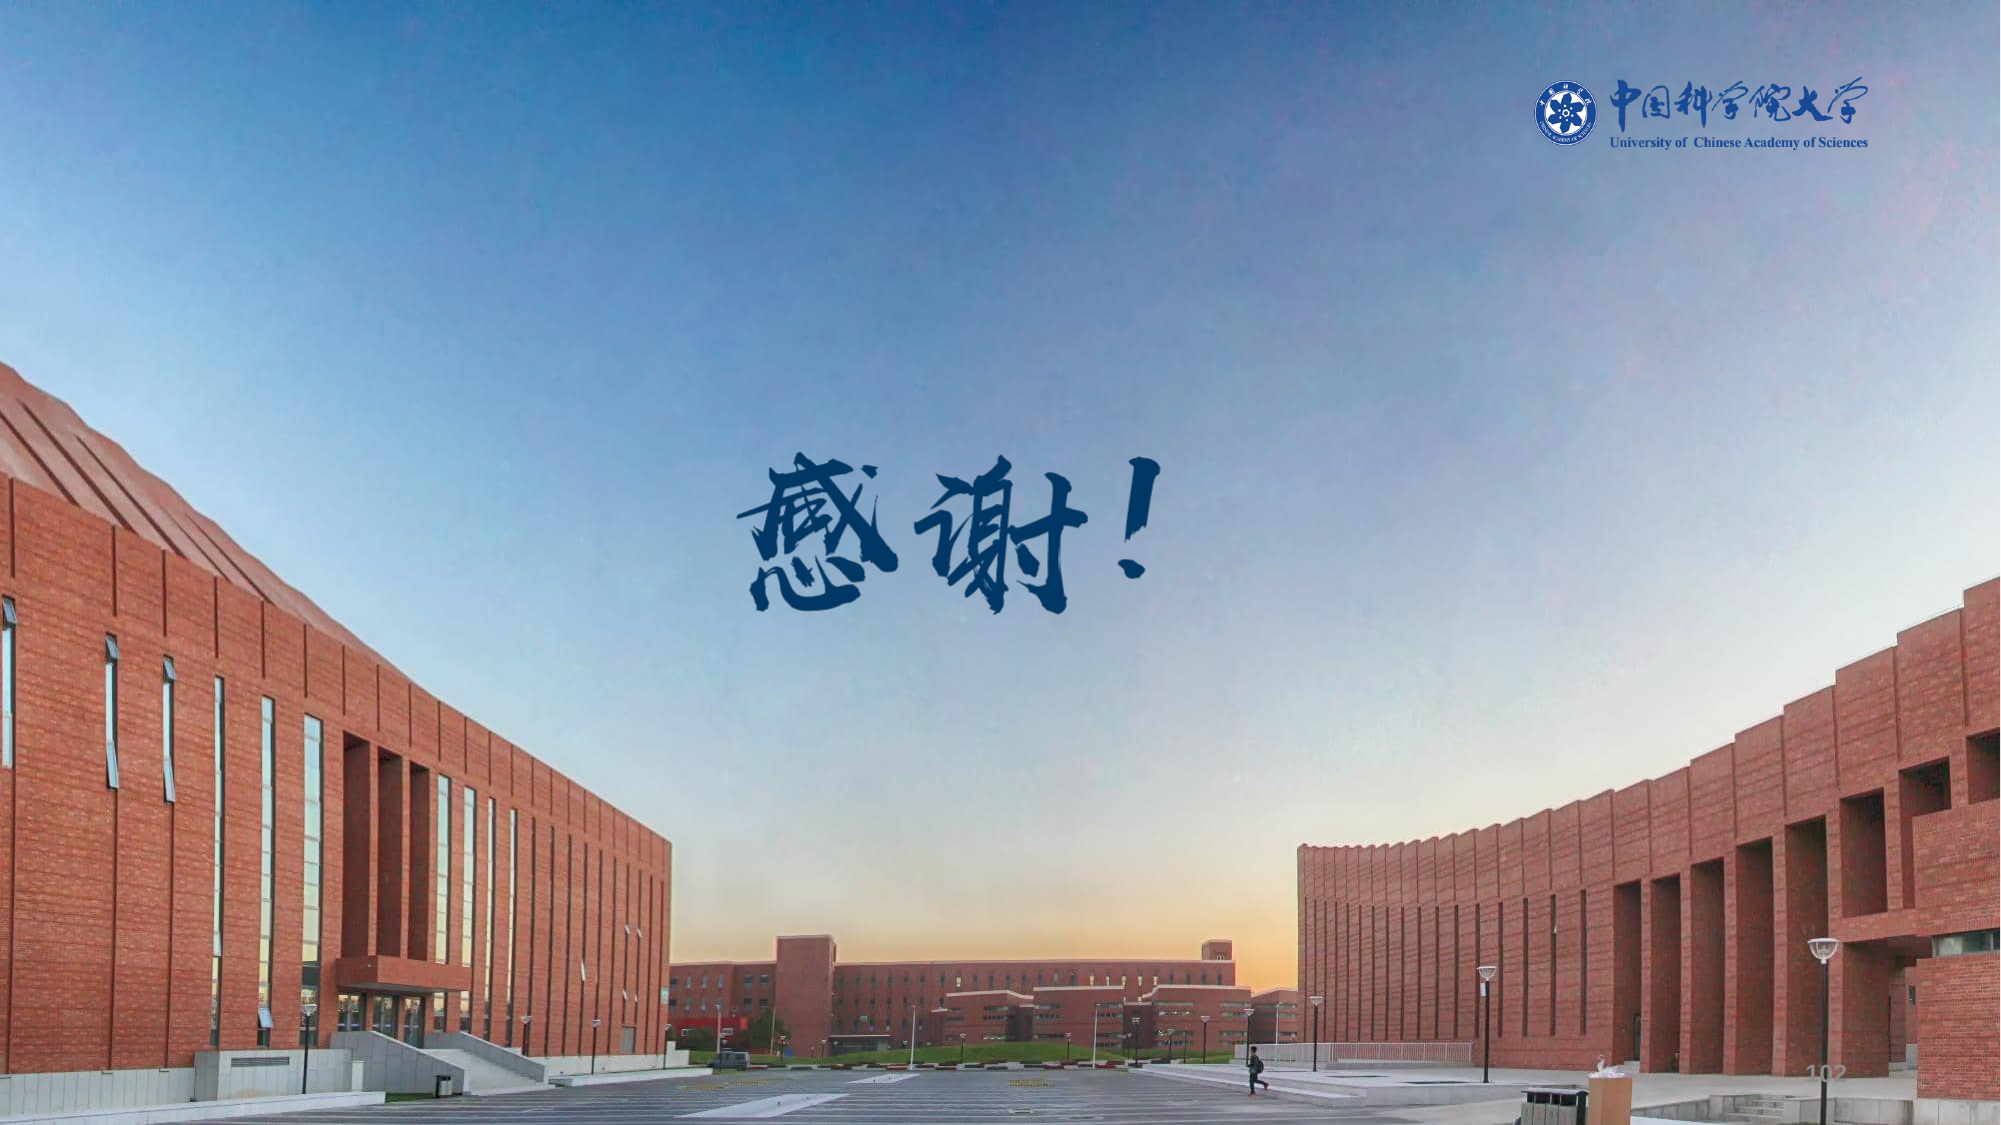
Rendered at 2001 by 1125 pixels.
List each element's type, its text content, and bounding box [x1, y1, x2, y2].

picture [0, 0, 2001, 1125]
slide_number 102 [1412, 1042, 1863, 1103]
